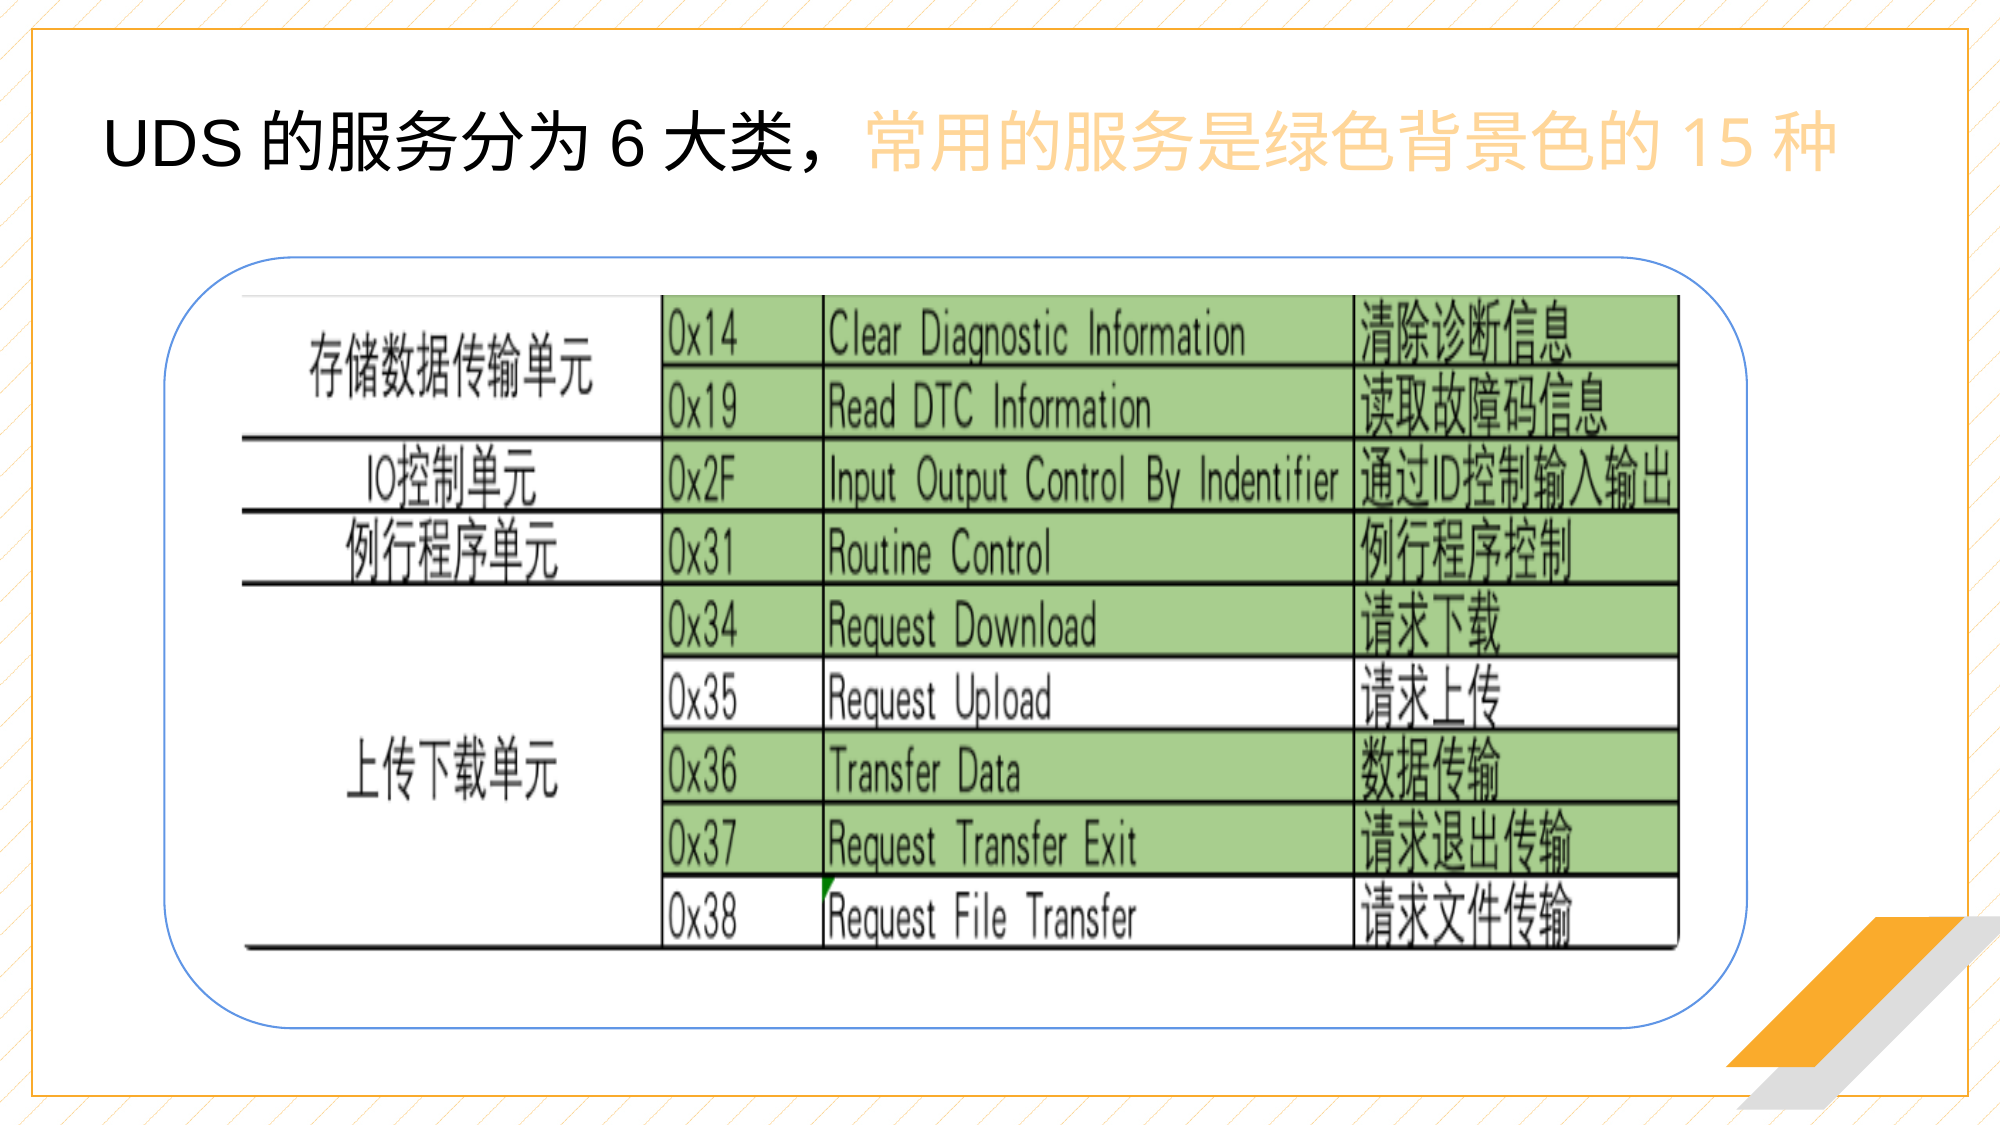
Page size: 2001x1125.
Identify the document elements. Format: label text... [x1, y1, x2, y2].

text_box [1733, 915, 2000, 1111]
picture [228, 295, 1683, 965]
text_box [1723, 915, 1968, 1069]
text_box UDS的服务分为6大类，常用的服务是绿色背景色的15种 [87, 92, 1919, 200]
picture [0, 0, 2000, 1125]
text_box [163, 256, 1749, 1030]
